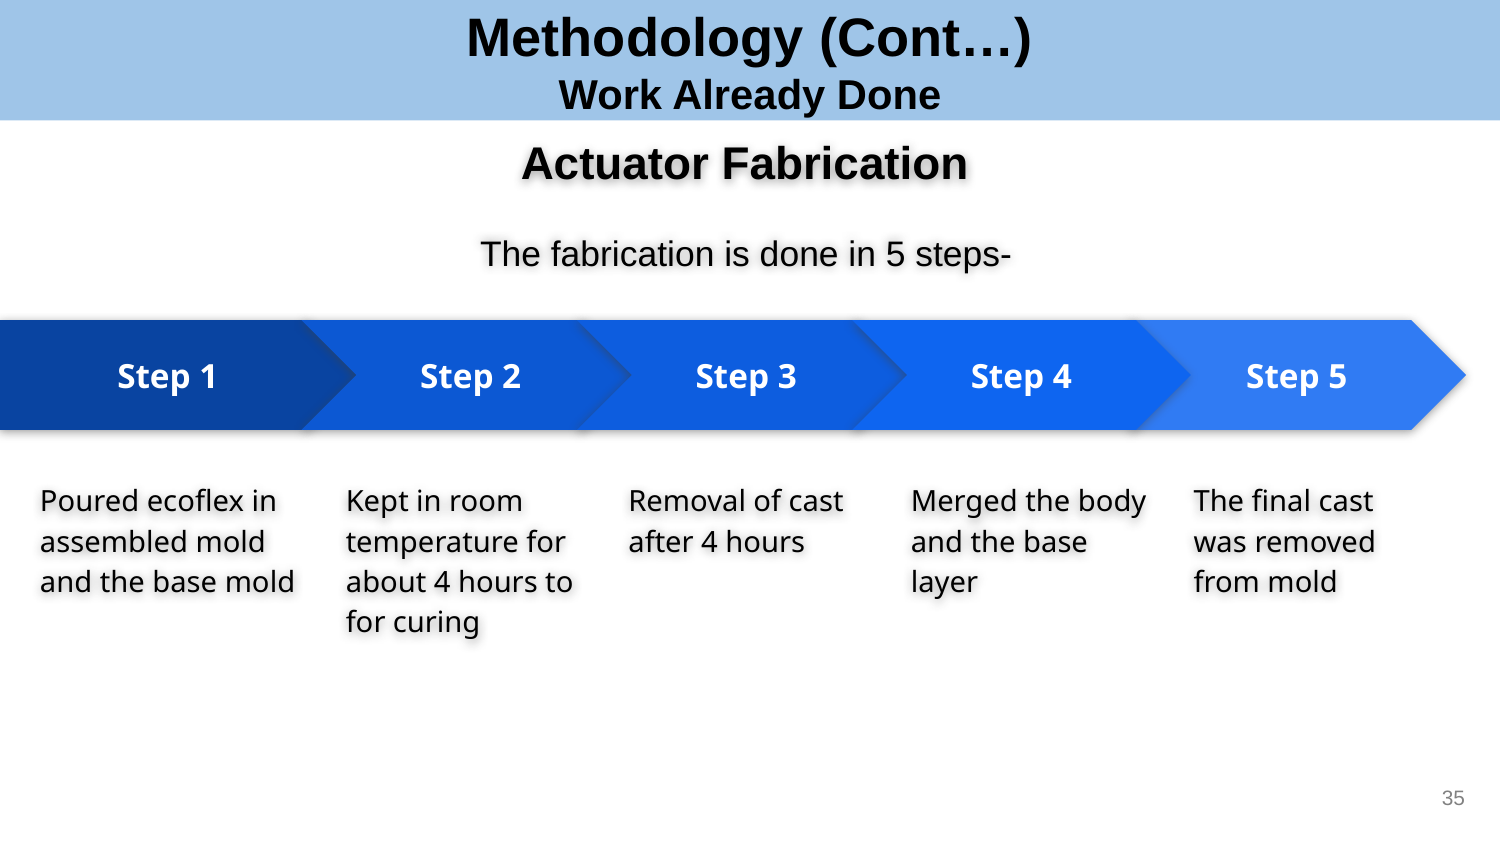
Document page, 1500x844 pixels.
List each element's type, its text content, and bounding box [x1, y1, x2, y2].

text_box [0, 319, 300, 769]
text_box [301, 319, 575, 769]
title Methodology (Cont…) Work Already Done [0, 0, 1500, 121]
text_box Actuator Fabrication [505, 121, 995, 204]
text_box The fabrication is done in 5 steps- [464, 215, 1028, 289]
slide_number ‹#› [1389, 764, 1480, 830]
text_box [576, 319, 850, 769]
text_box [852, 319, 1192, 769]
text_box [1192, 319, 1467, 769]
